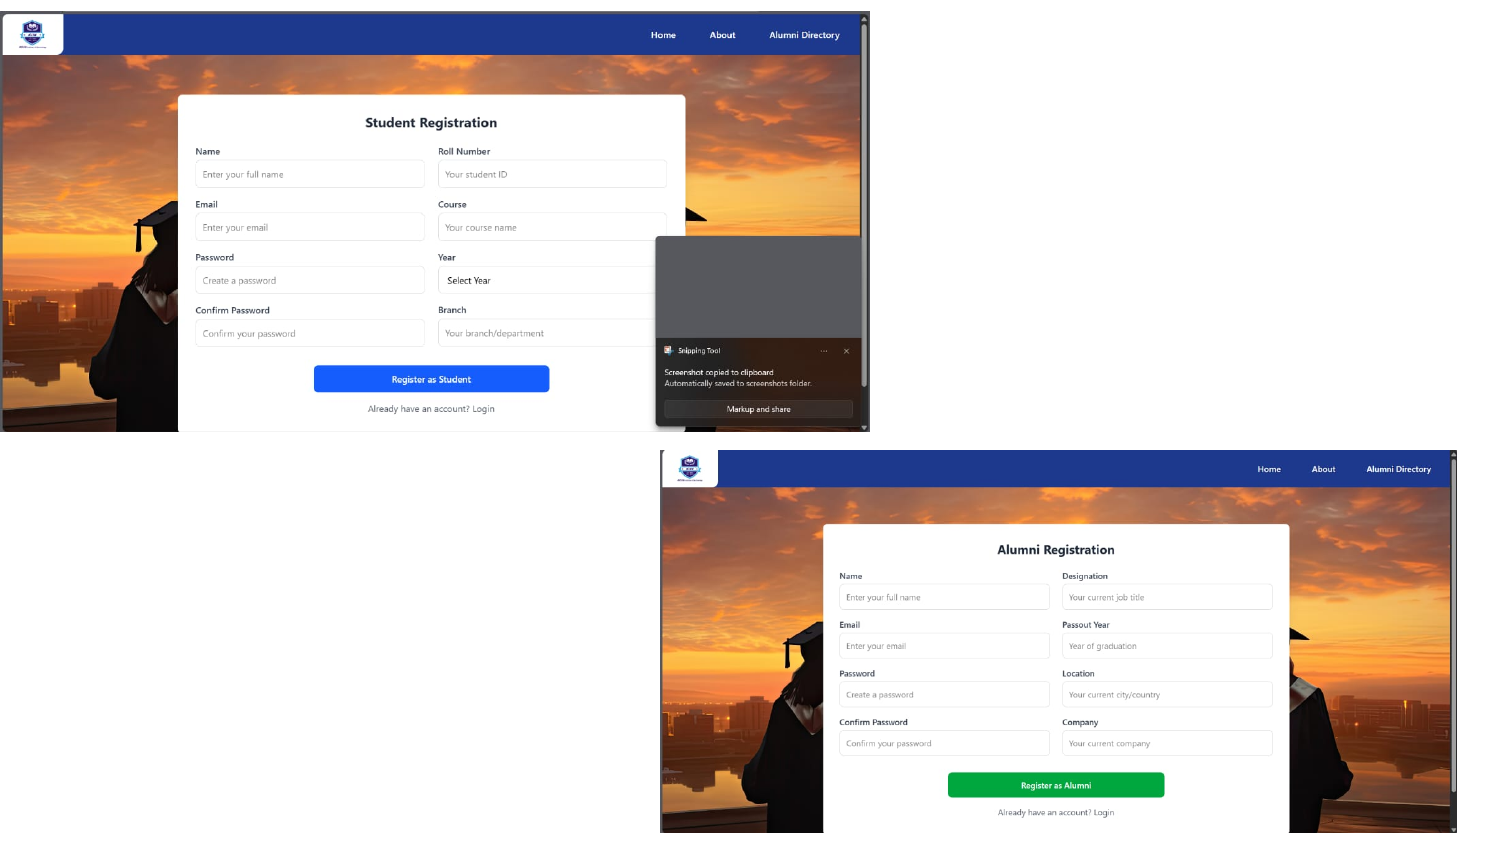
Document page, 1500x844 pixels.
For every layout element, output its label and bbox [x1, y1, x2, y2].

picture [660, 449, 1457, 833]
picture [0, 11, 870, 433]
